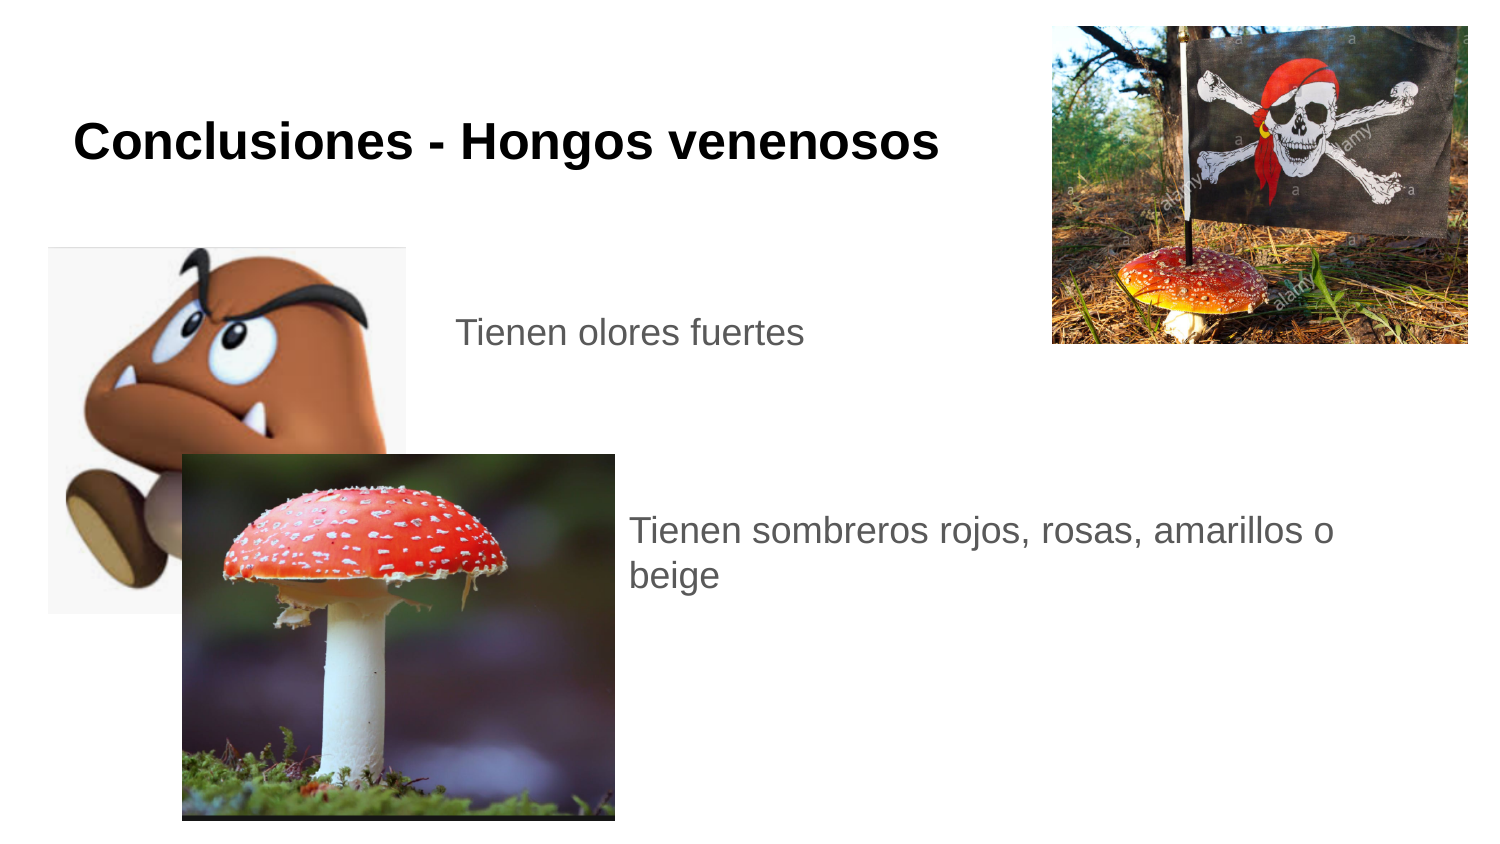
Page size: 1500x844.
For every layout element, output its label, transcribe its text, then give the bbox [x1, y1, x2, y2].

title Conclusiones - Hongos venenosos [0, 97, 1047, 186]
text_box Tienen sombreros rojos, rosas, amarillos o beige [618, 491, 1445, 597]
picture [1052, 26, 1468, 344]
text_box Tienen olores fuertes [439, 293, 977, 361]
picture [48, 247, 615, 822]
